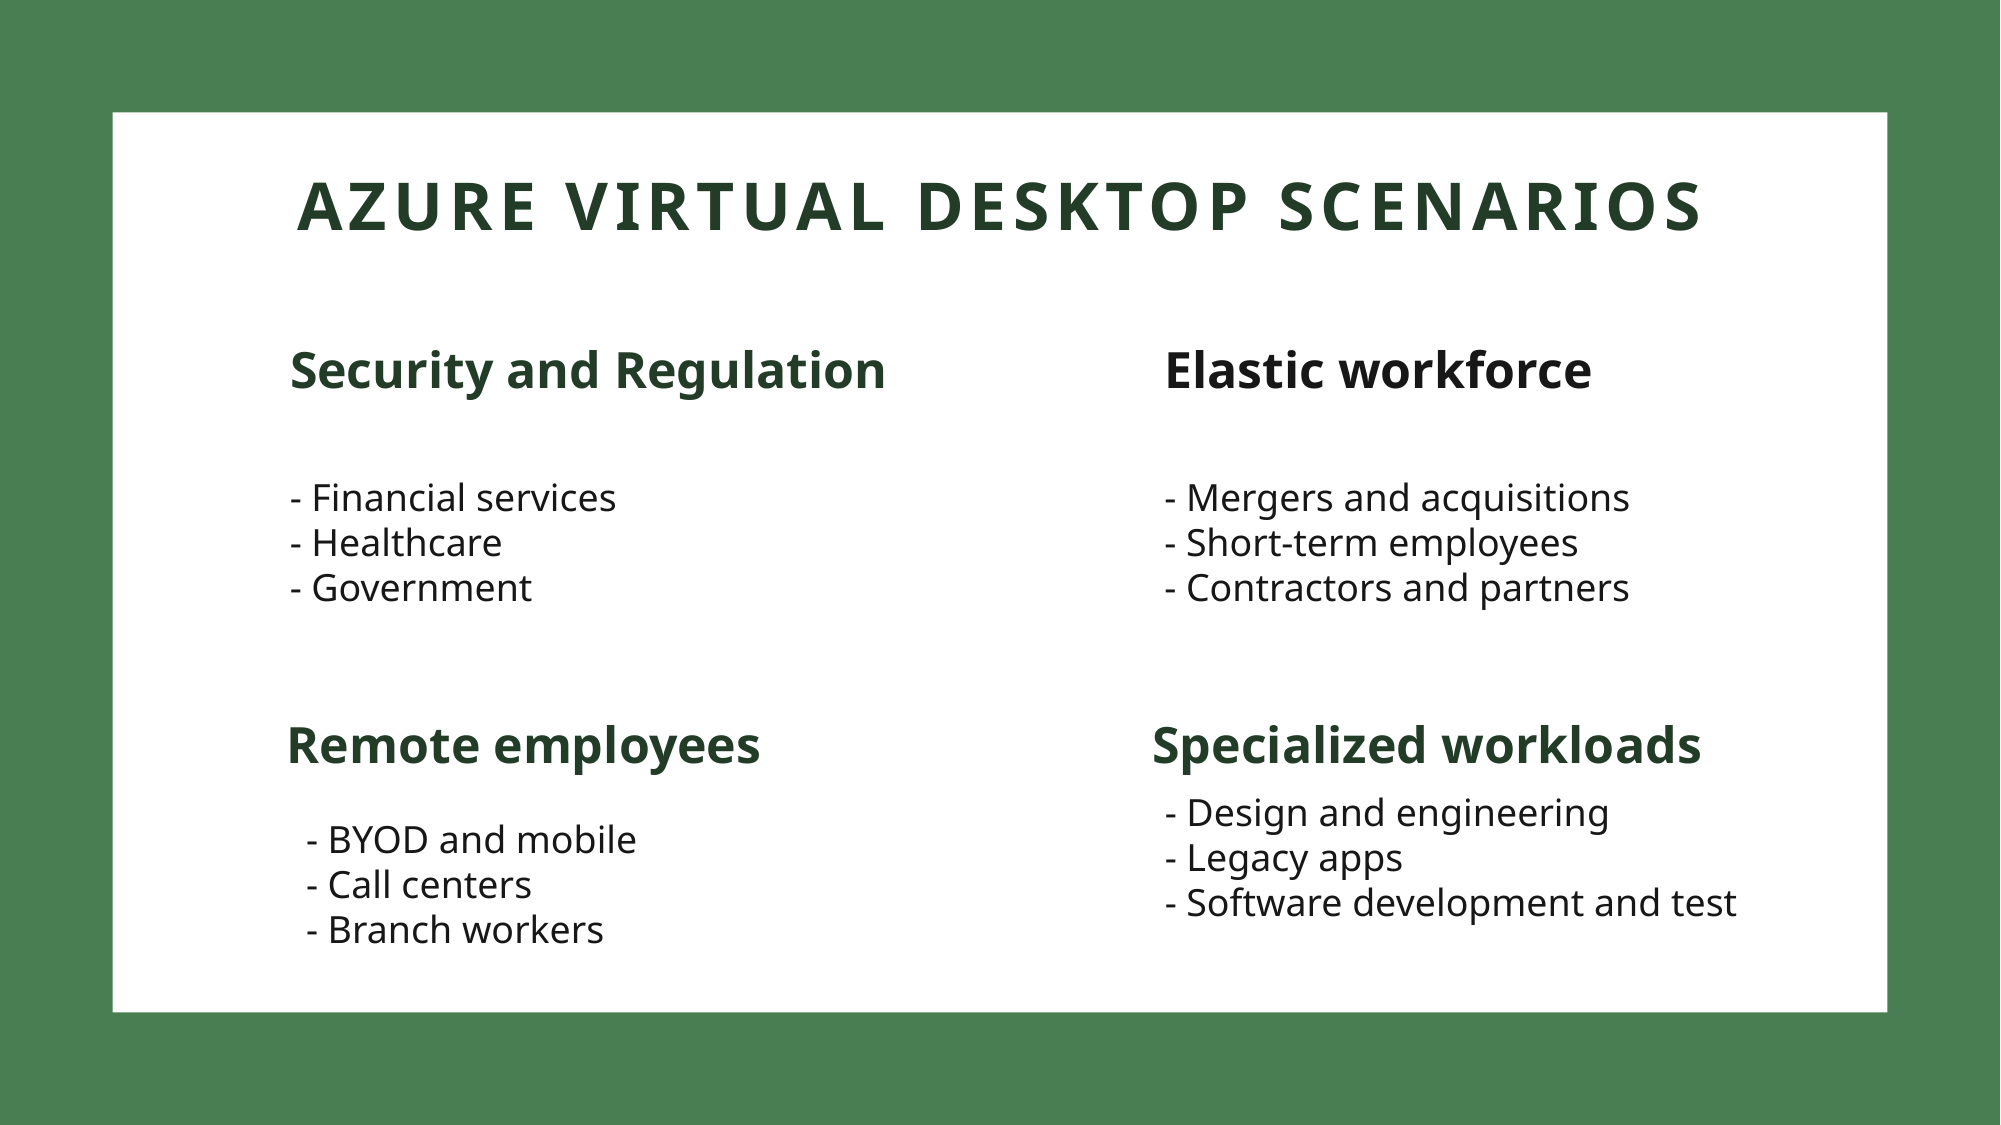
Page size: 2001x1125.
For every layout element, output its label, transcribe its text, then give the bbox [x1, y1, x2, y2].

text_box Remote employees [271, 646, 1118, 782]
title Azure Virtual Desktop Scenarios [225, 165, 1782, 332]
text_box - Financial services - Healthcare - Government [275, 466, 1122, 645]
text_box Elastic workforce [1149, 331, 2000, 466]
text_box [0, 0, 2000, 1125]
text_box - Design and engineering - Legacy apps - Software development and test [1149, 781, 1996, 959]
text_box - BYOD and mobile - Call centers - Branch workers [291, 808, 1138, 987]
text_box Security and Regulation [275, 331, 1122, 466]
text_box [111, 111, 1888, 1013]
text_box - Mergers and acquisitions - Short-term employees - Contractors and partners [1149, 466, 2000, 645]
text_box Specialized workloads [1137, 646, 1984, 782]
